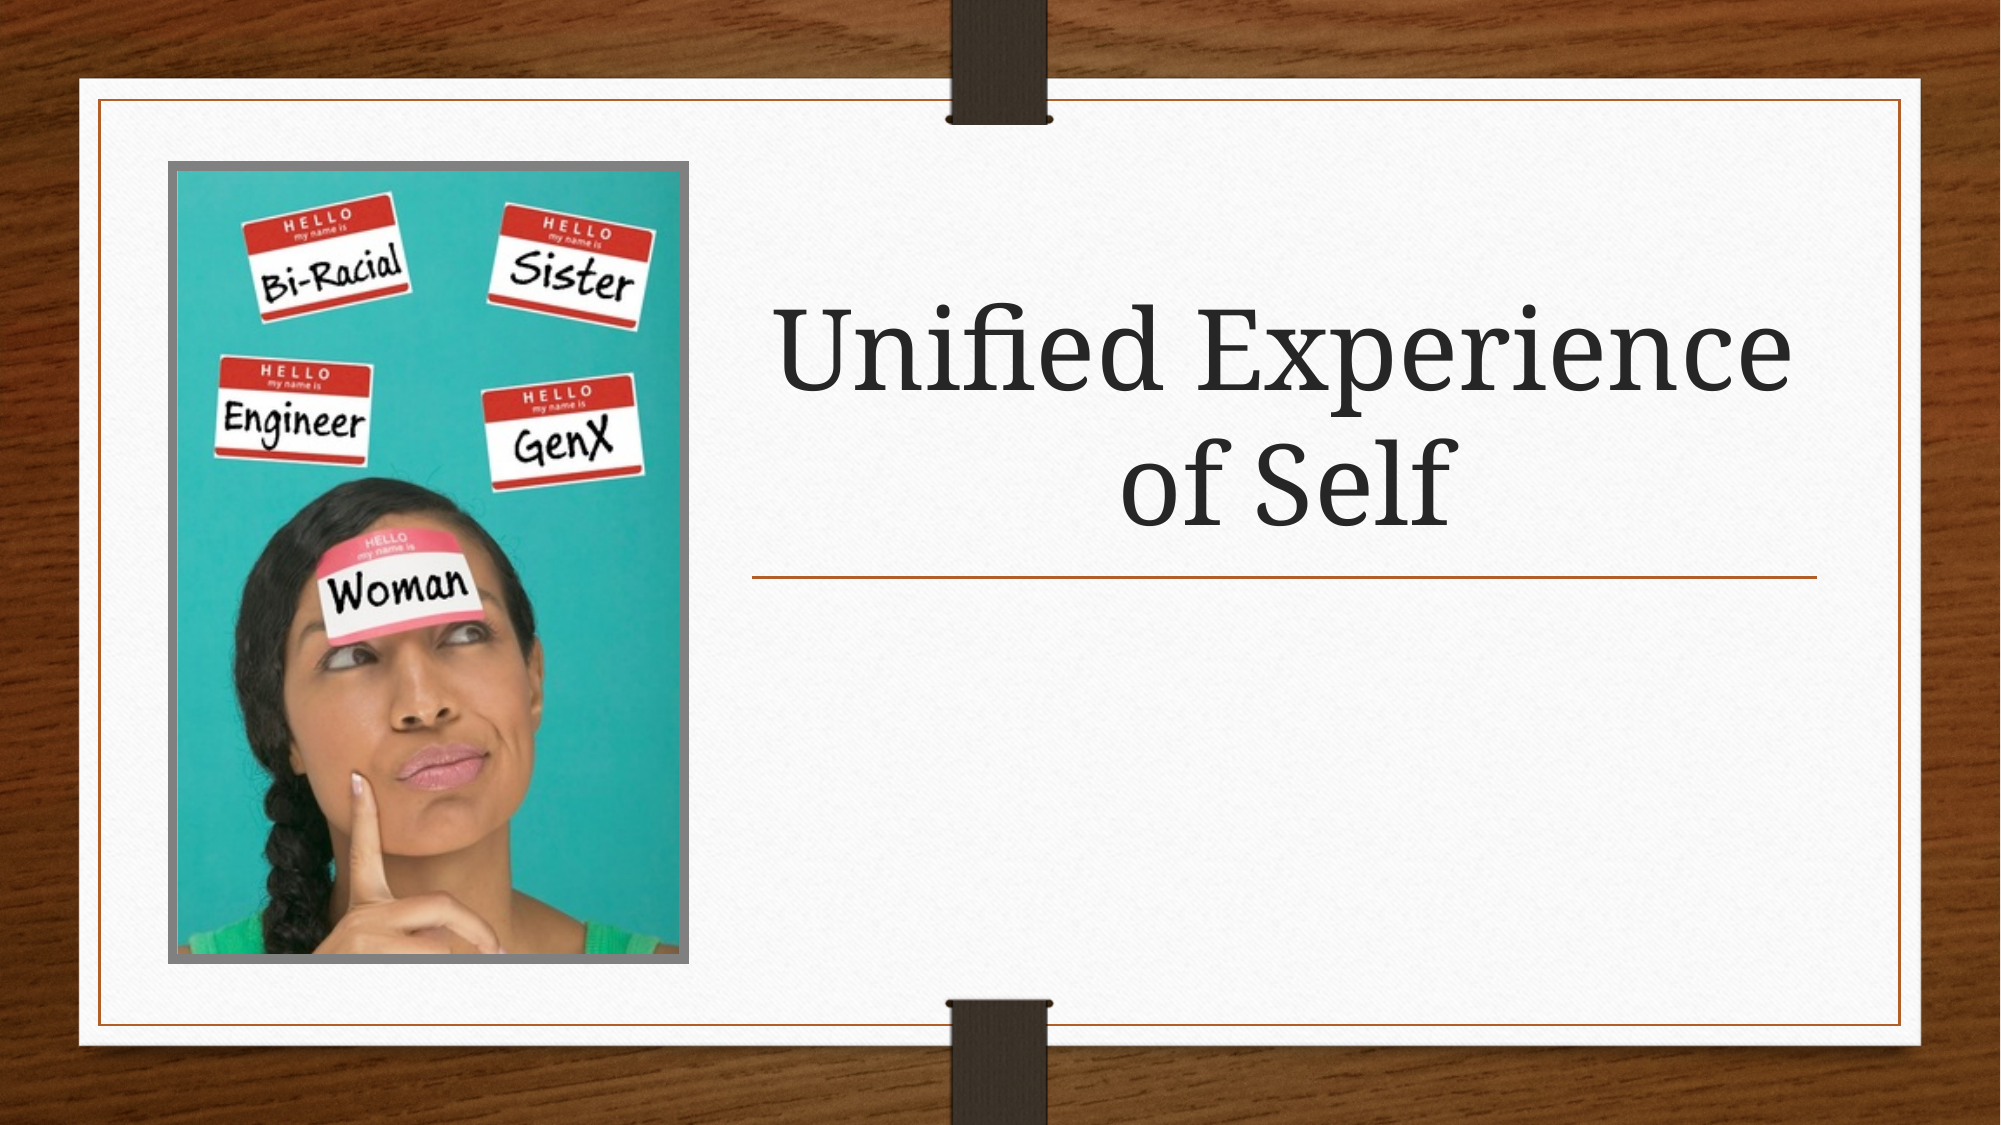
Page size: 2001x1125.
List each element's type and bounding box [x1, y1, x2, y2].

text_box [0, 0, 2000, 1125]
list [177, 170, 680, 955]
